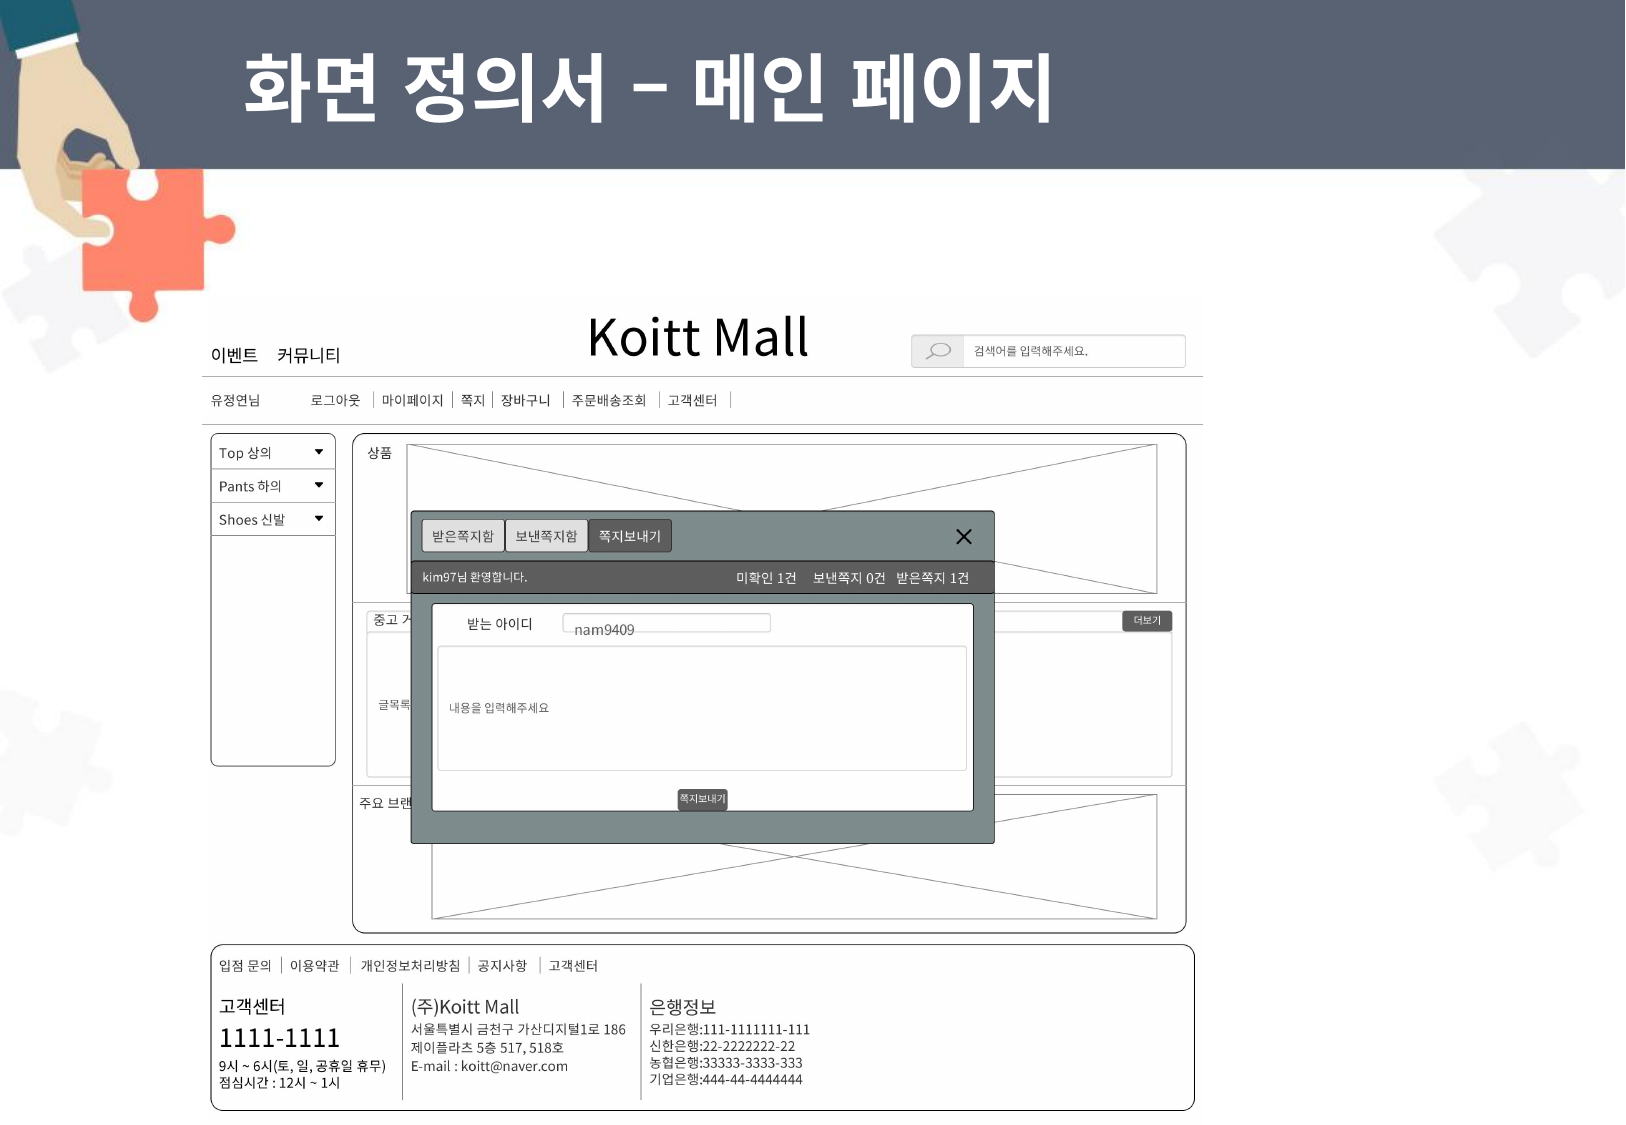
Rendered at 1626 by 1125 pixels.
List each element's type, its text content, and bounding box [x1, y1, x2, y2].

title 화면 정의서 – 메인 페이지 [228, 28, 1498, 157]
picture [0, 0, 1625, 1125]
